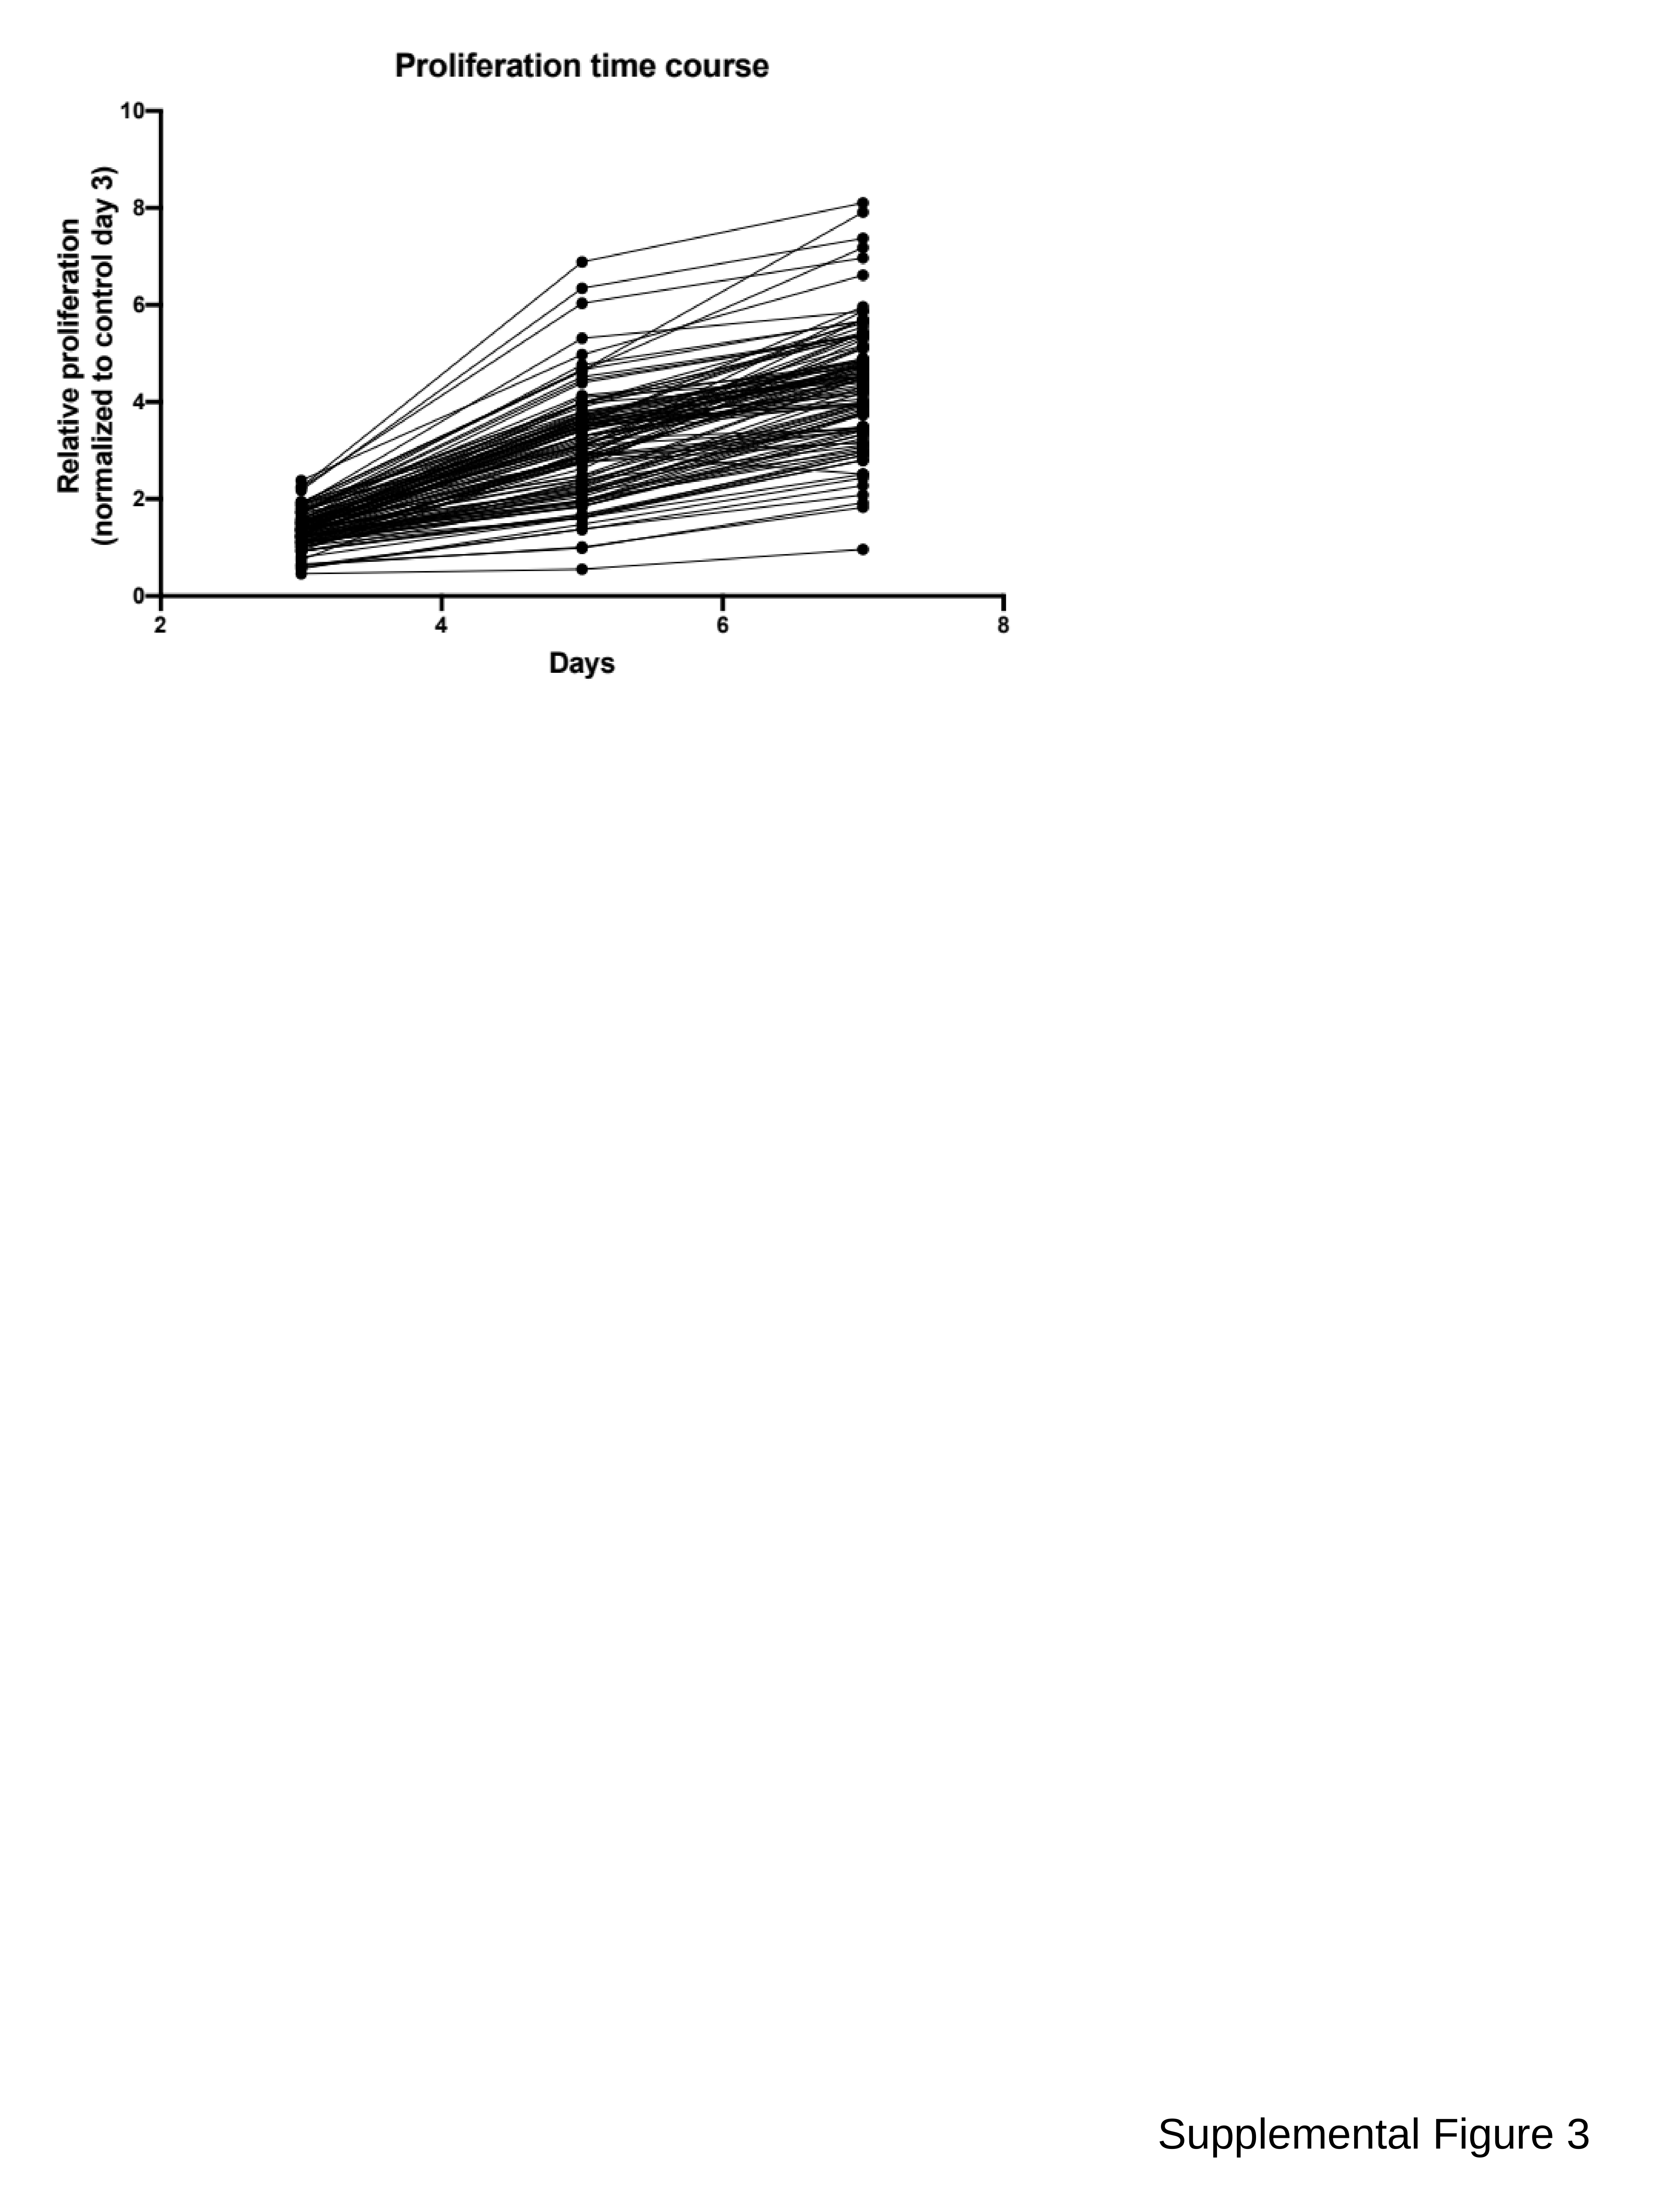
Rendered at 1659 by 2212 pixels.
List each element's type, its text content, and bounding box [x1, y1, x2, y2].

text_box Supplemental Figure 3 [1152, 2103, 1597, 2160]
picture [42, 38, 1054, 687]
